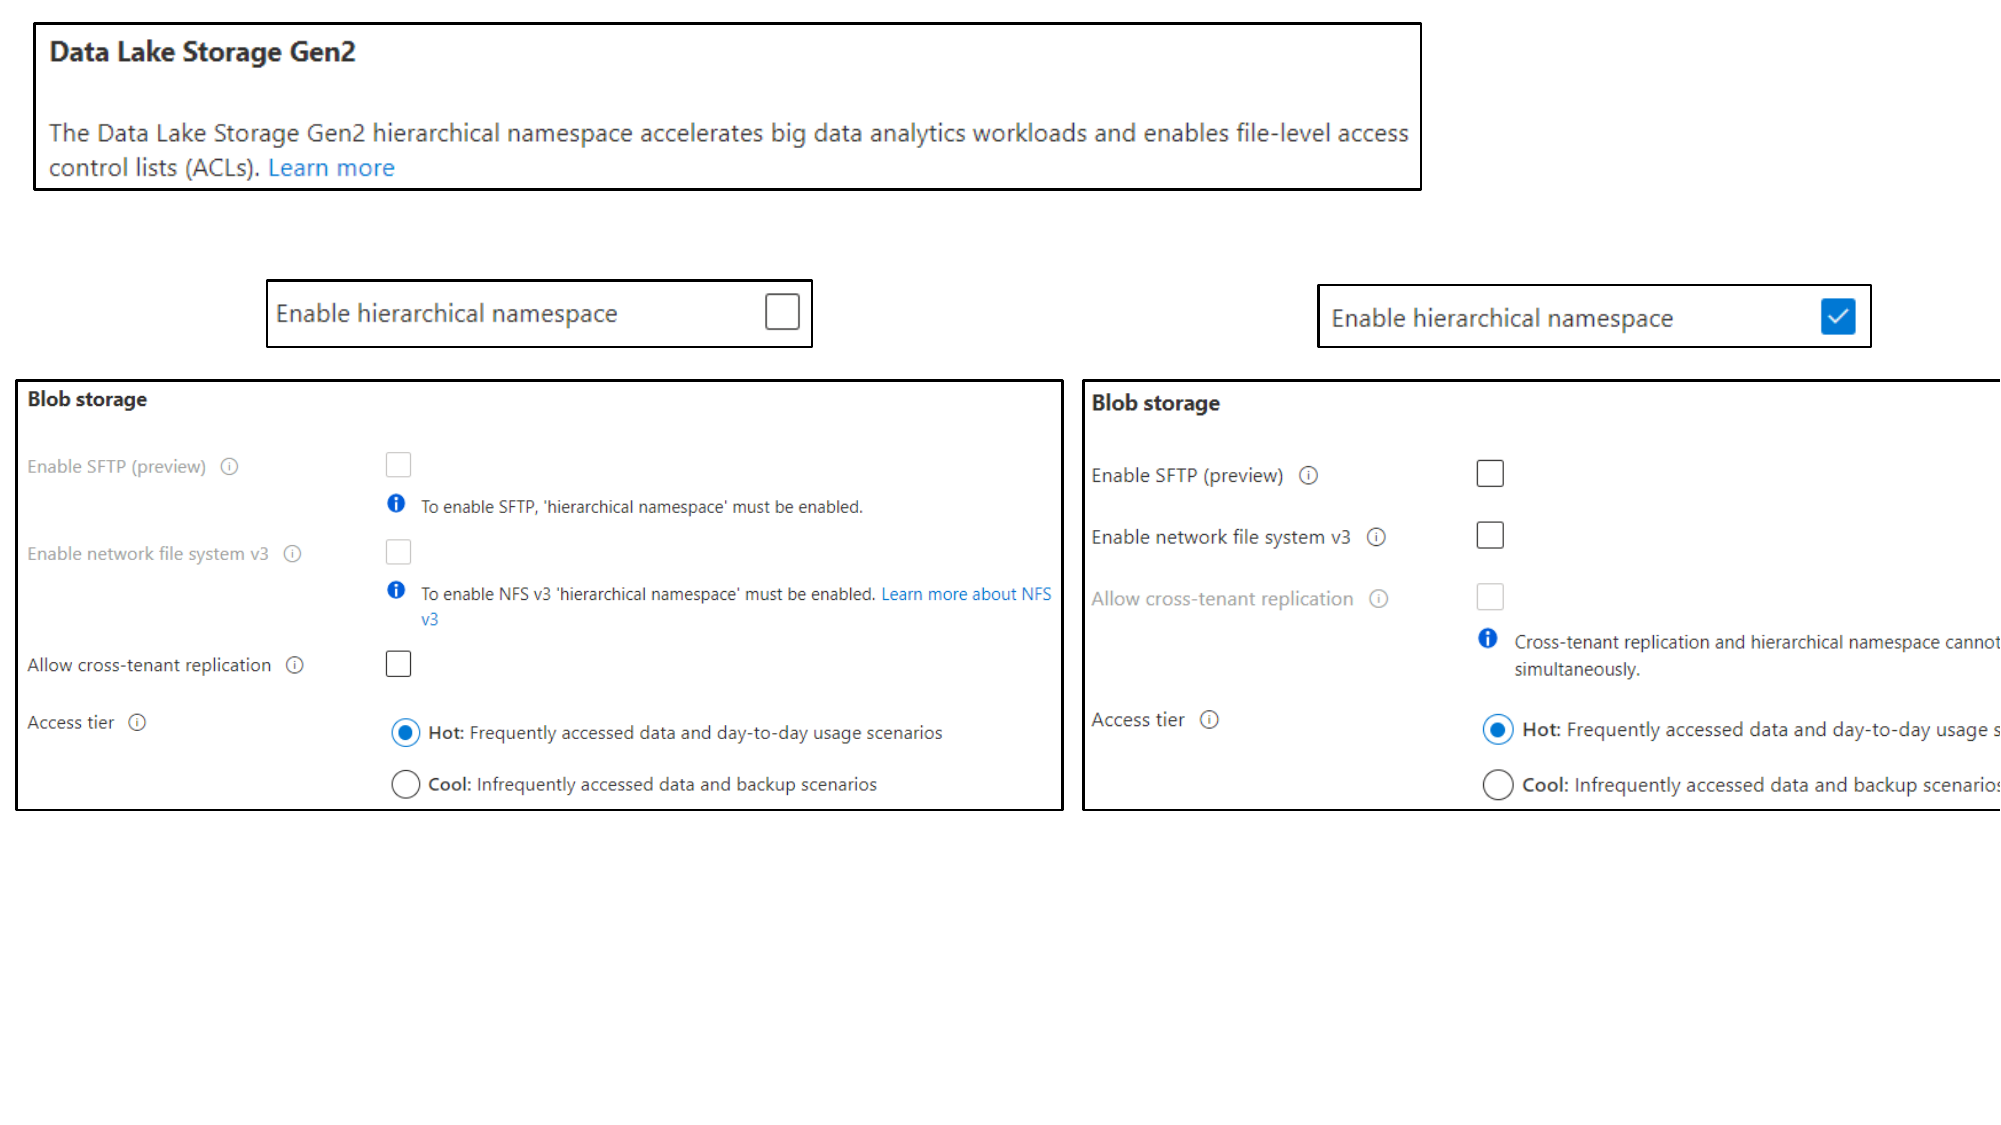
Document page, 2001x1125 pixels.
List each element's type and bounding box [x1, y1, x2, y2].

picture [1084, 381, 2000, 809]
picture [35, 24, 1420, 189]
picture [17, 381, 1062, 809]
picture [268, 281, 811, 346]
picture [1319, 286, 1870, 346]
